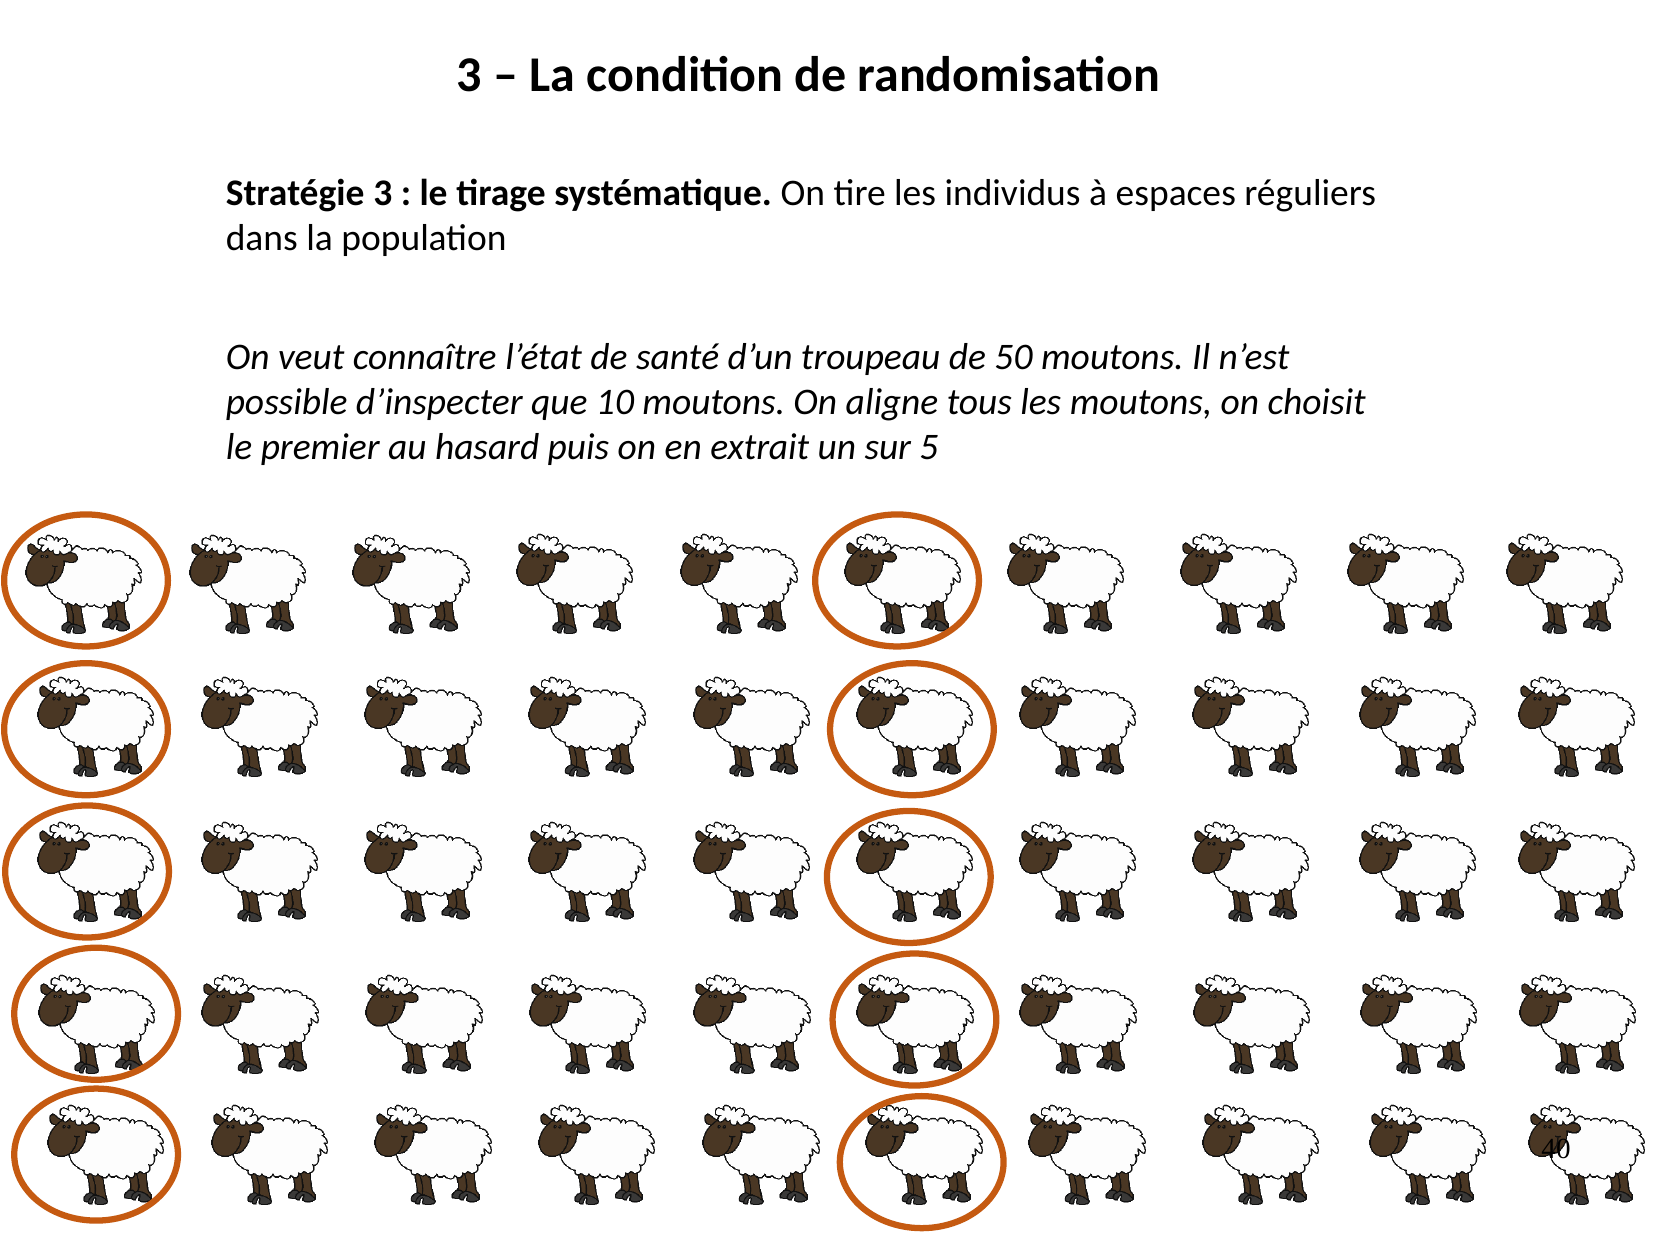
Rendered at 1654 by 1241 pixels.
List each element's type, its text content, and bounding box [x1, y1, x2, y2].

picture [1019, 676, 1136, 777]
text_box [154, 690, 169, 768]
picture [1518, 821, 1635, 922]
text_box [961, 537, 980, 624]
text_box [863, 809, 955, 821]
text_box [3, 535, 25, 626]
picture [1193, 974, 1310, 1074]
picture [364, 821, 482, 922]
picture [528, 821, 646, 922]
text_box [13, 1087, 151, 1222]
picture [1028, 1104, 1146, 1205]
picture [201, 676, 318, 777]
picture [374, 1104, 492, 1205]
text_box [154, 831, 170, 912]
picture [856, 821, 973, 922]
picture [856, 676, 973, 777]
picture [693, 676, 810, 777]
text_box [4, 804, 142, 939]
text_box [861, 662, 963, 676]
picture [1019, 821, 1136, 922]
picture [1019, 974, 1137, 1074]
picture [693, 974, 811, 1074]
picture [529, 974, 646, 1074]
text_box On veut connaître l’état de santé d’un troupeau de 50 moutons. Il n’est possible d’inspecter que 10 moutons. On aligne tous les moutons, on choisit le premier au hasard puis on en extrait un sur 5 [211, 324, 1384, 475]
text_box 3 – La condition de randomisation [126, 34, 1491, 110]
picture [843, 533, 961, 634]
picture [364, 676, 482, 777]
text_box [973, 834, 992, 920]
text_box [26, 513, 169, 630]
text_box [825, 825, 971, 945]
text_box [36, 634, 136, 648]
picture [201, 821, 318, 922]
text_box [831, 952, 998, 1068]
text_box [880, 1095, 963, 1104]
picture [1519, 974, 1636, 1074]
picture [702, 1104, 820, 1205]
picture [1007, 533, 1124, 634]
picture [1180, 533, 1297, 634]
picture [352, 534, 470, 634]
picture [201, 974, 319, 1075]
text_box [828, 679, 971, 797]
picture [1360, 974, 1477, 1074]
text_box [3, 662, 145, 797]
picture [1347, 533, 1464, 634]
picture [528, 676, 646, 777]
text_box [847, 634, 947, 648]
text_box [62, 1075, 130, 1081]
picture [211, 1104, 328, 1205]
picture [37, 676, 154, 777]
text_box [866, 1074, 963, 1087]
picture [38, 974, 155, 1075]
picture [1518, 676, 1635, 777]
picture [865, 1104, 983, 1205]
picture [365, 974, 483, 1075]
picture [1359, 821, 1476, 922]
picture [47, 1104, 164, 1205]
text_box [164, 1116, 180, 1194]
text_box [973, 683, 995, 775]
text_box [13, 946, 180, 1062]
picture [1506, 533, 1623, 634]
text_box [838, 1113, 1005, 1230]
picture [1192, 821, 1309, 922]
picture [1359, 676, 1476, 777]
picture [1202, 1104, 1319, 1205]
picture [856, 974, 974, 1074]
picture [538, 1104, 655, 1205]
text_box Stratégie 3 : le tirage systématique. On tire les individus à espaces réguliers dans la population [211, 160, 1406, 266]
picture [693, 821, 810, 922]
slide_number 40 [1185, 1129, 1571, 1216]
picture [1369, 1104, 1486, 1205]
picture [1192, 676, 1309, 777]
picture [25, 534, 142, 634]
picture [680, 533, 798, 634]
picture [37, 821, 154, 922]
picture [189, 534, 306, 634]
text_box [814, 513, 956, 632]
picture [516, 533, 633, 634]
picture [1528, 1104, 1645, 1205]
